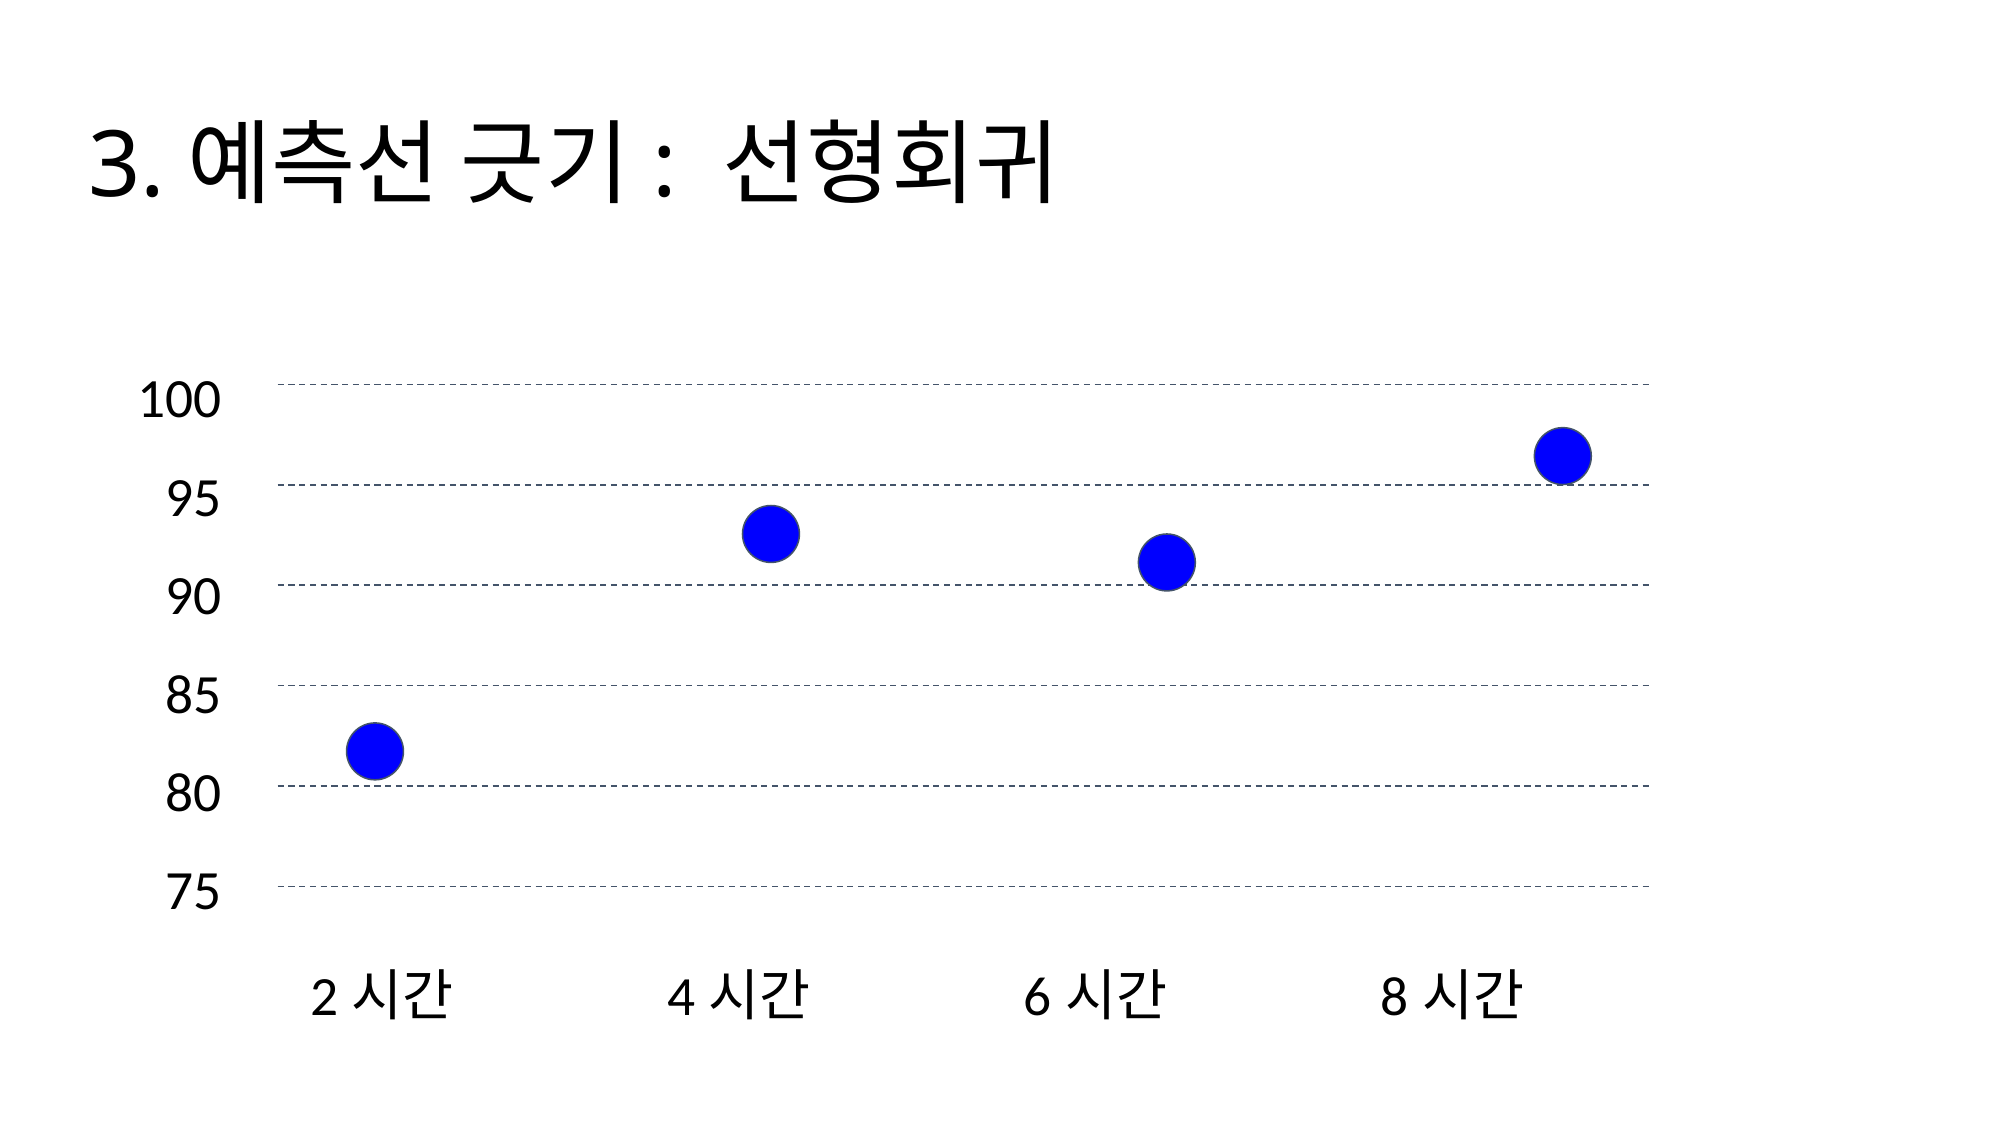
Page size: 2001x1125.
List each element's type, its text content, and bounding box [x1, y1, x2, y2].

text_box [106, 342, 1652, 1026]
title 3.예측선 긋기: 선형회귀 [68, 97, 1932, 223]
